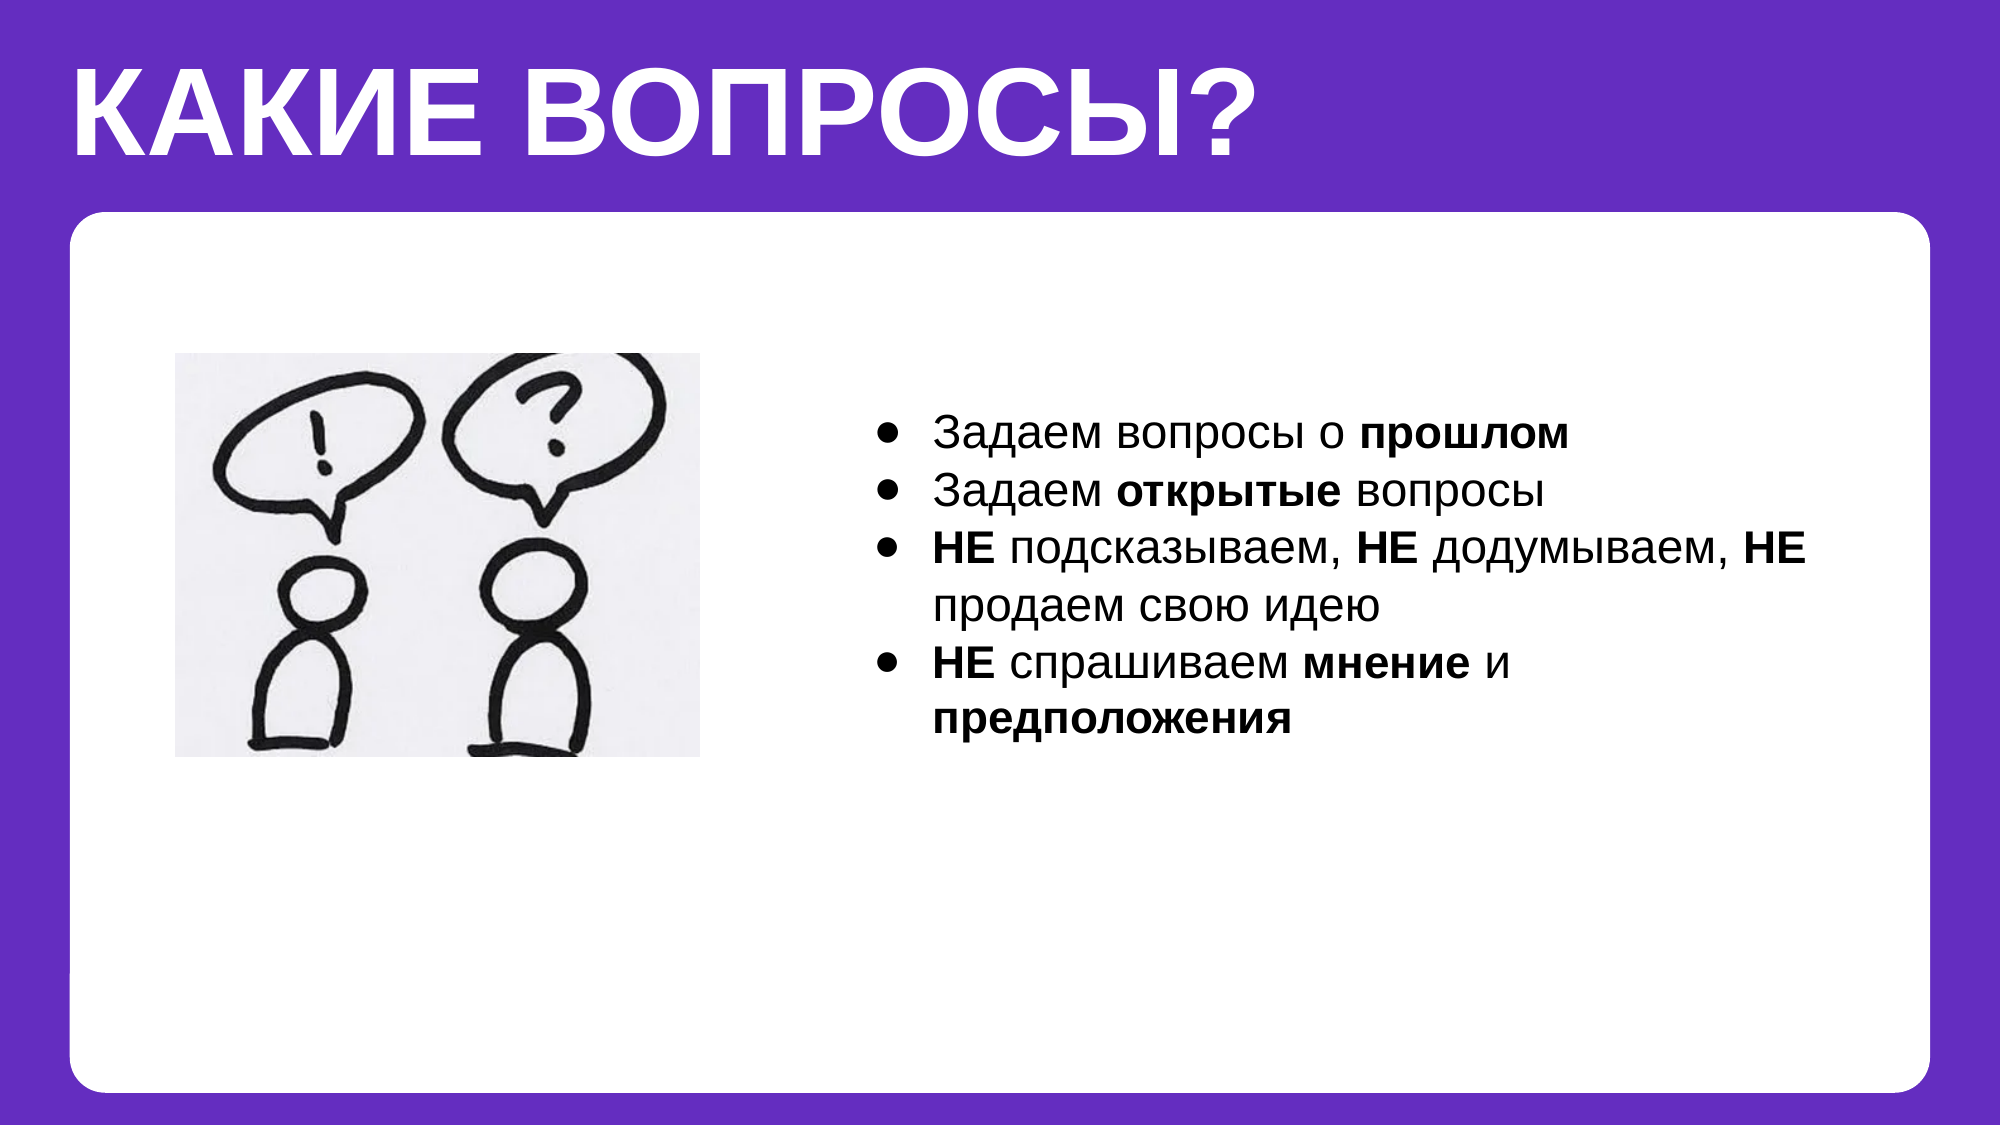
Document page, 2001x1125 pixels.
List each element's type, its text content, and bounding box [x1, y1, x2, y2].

text_box КАКИЕ ВОПРОСЫ? [69, 30, 1930, 181]
text_box Задаем вопросы о прошлом Задаем открытые вопросы НЕ подсказываем, НЕ додумываем, НЕ продаем свою идею НЕ спрашиваем мнение и предположения [842, 385, 1857, 826]
picture [175, 353, 701, 758]
text_box [69, 212, 1931, 1093]
